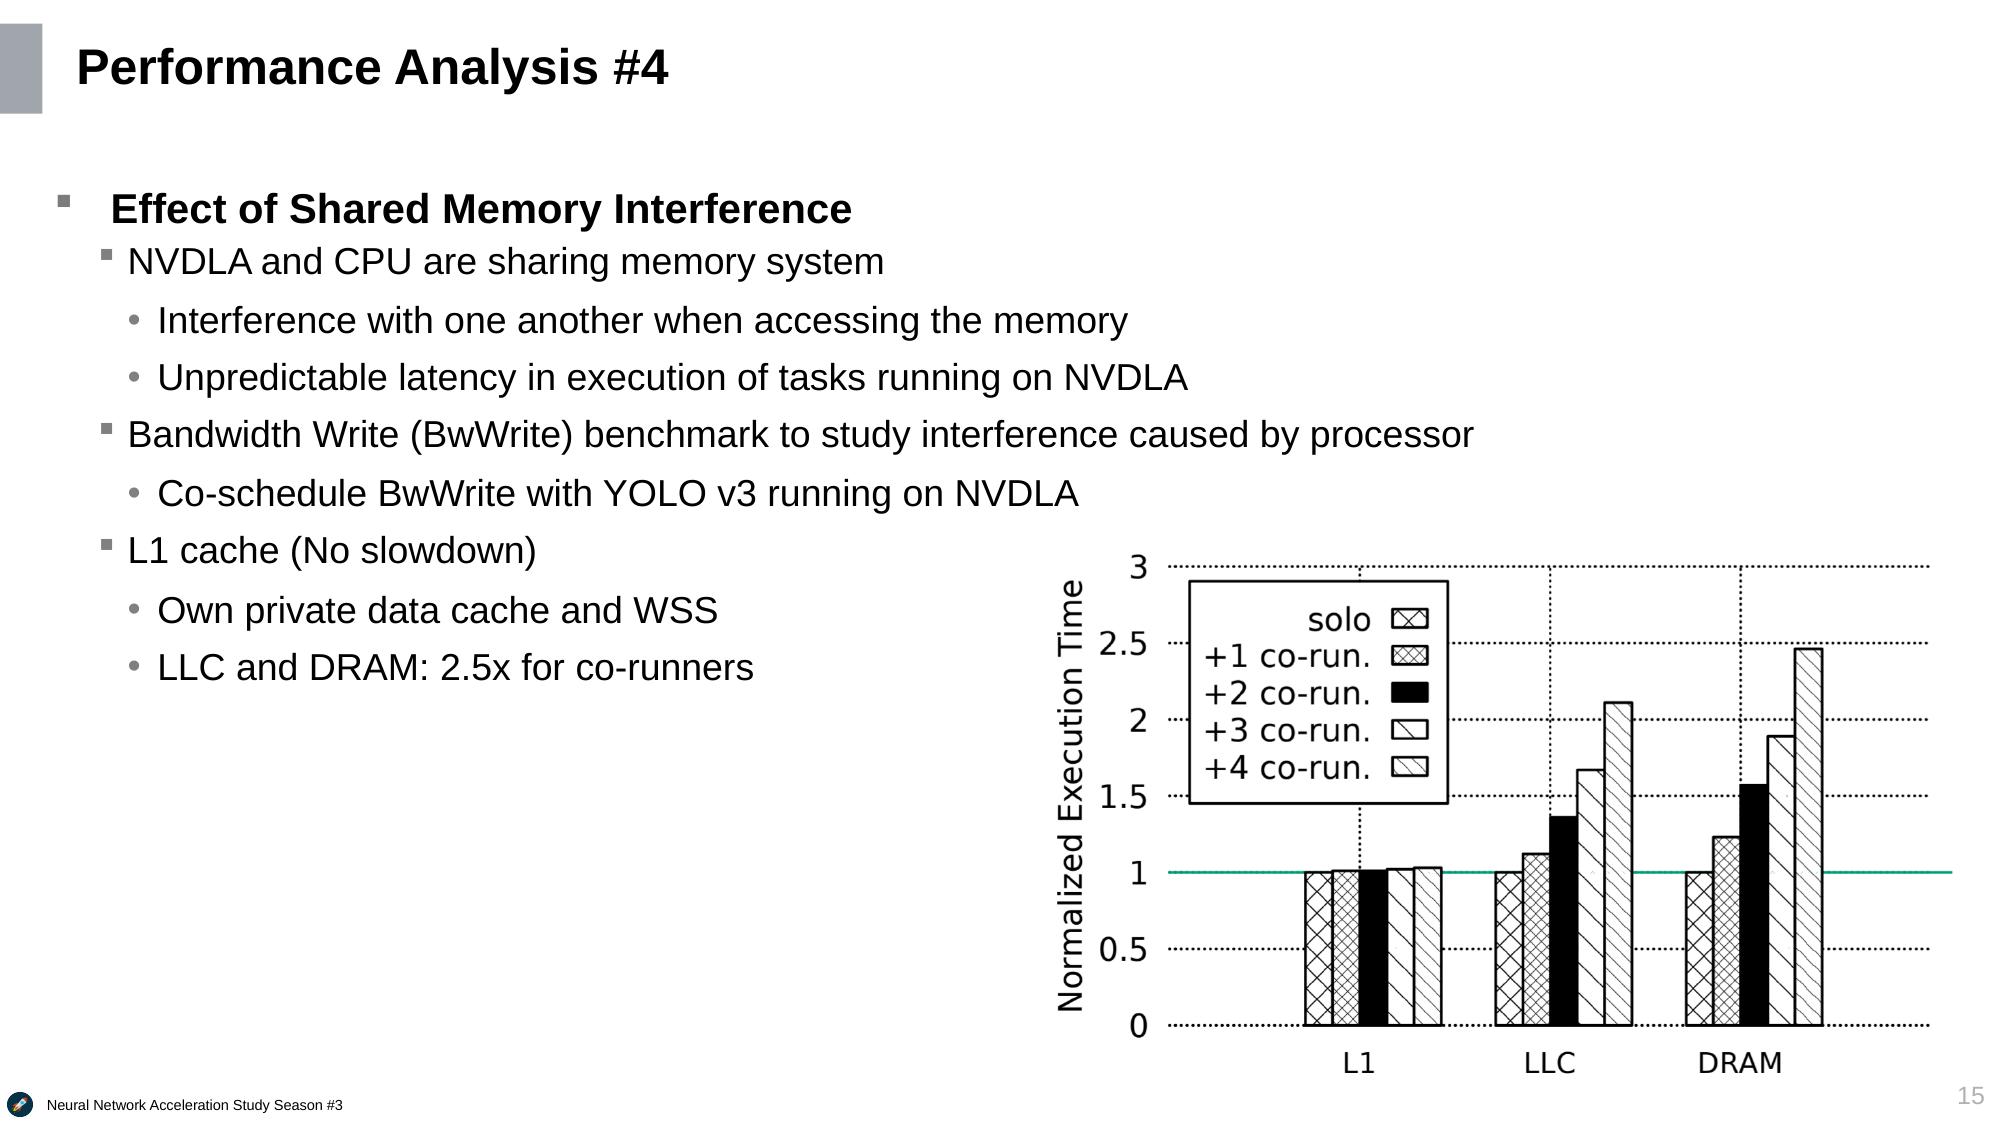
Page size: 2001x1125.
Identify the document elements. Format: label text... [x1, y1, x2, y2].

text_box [6, 1088, 362, 1121]
list Effect of Shared Memory Interference NVDLA and CPU are sharing memory system Interference with one another when accessing the memory Unpredictable latency in execution of tasks running on NVDLA Bandwidth Write (BwWrite) benchmark to study interference caused by processor Co-schedule BwWrite with YOLO v3 running on NVDLA L1 cache (No slowdown) Own private data cache and WSS LLC and DRAM: 2.5x for co-runners [39, 149, 1961, 1083]
slide_number 15 [1550, 1064, 2000, 1125]
picture [1013, 526, 1953, 1104]
title Performance Analysis #4 [61, 23, 1693, 114]
